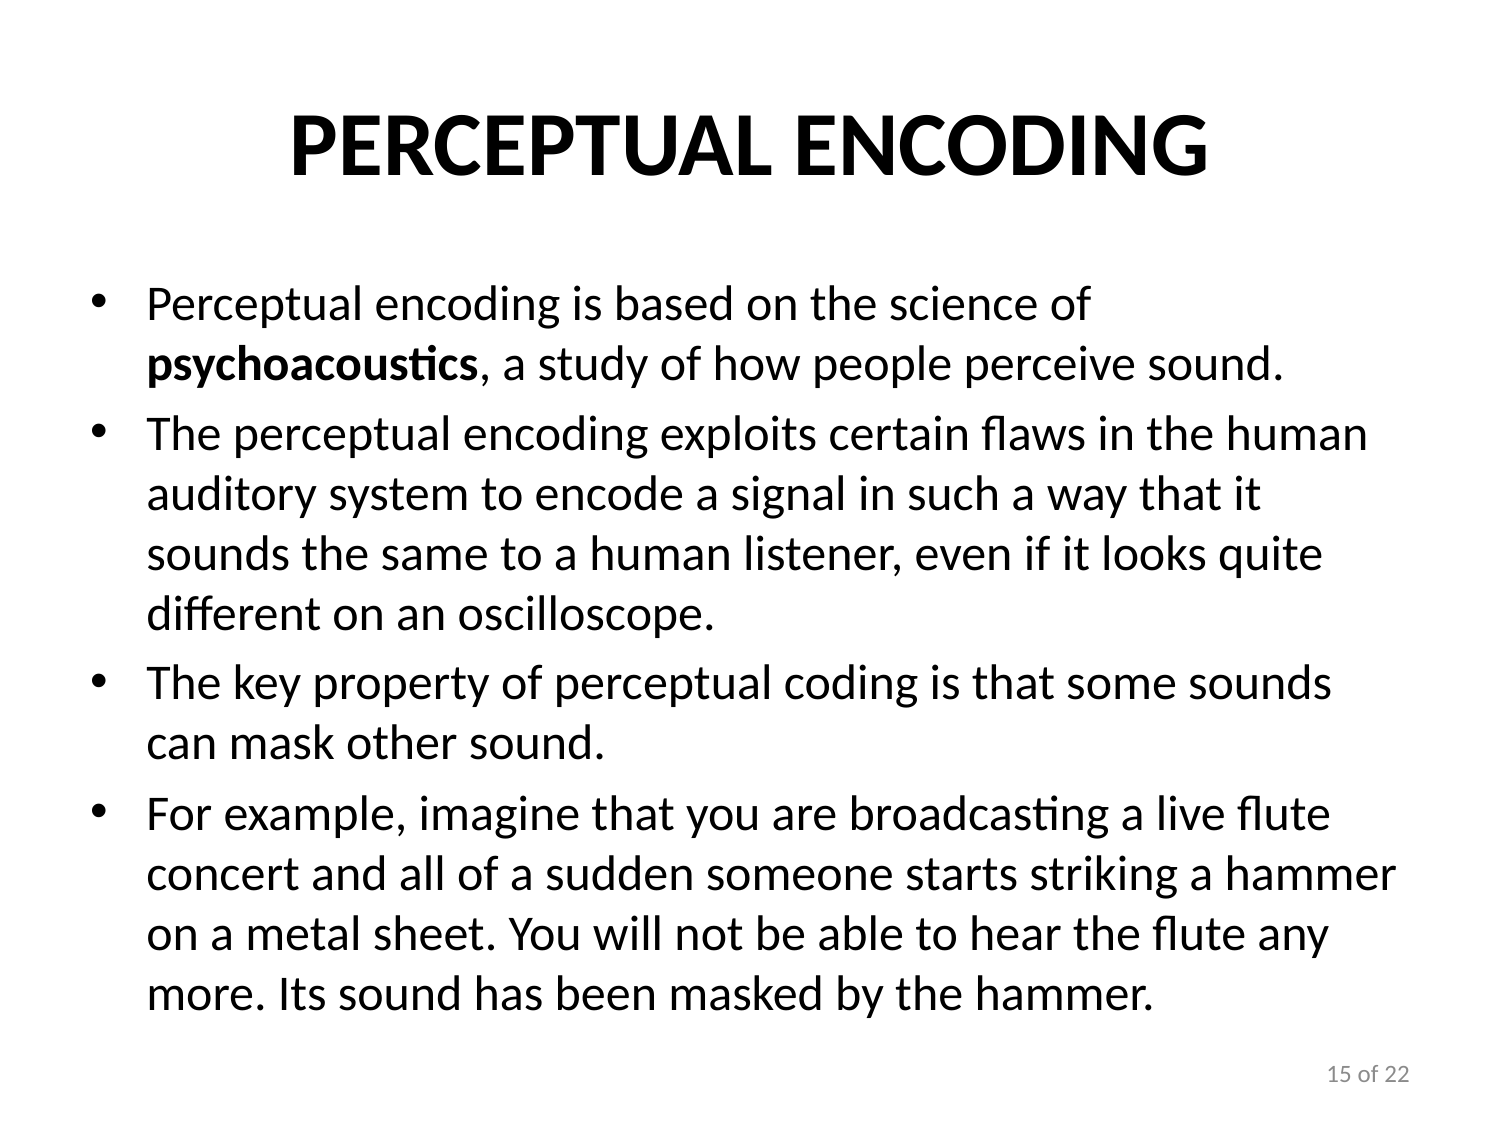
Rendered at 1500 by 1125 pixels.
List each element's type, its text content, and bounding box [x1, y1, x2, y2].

title Perceptual encoding [75, 45, 1425, 233]
list Perceptual encoding is based on the science of psychoacoustics, a study of how people perceive sound. The perceptual encoding exploits certain flaws in the human auditory system to encode a signal in such a way that it sounds the same to a human listener, even if it looks quite different on an oscilloscope. The key property of perceptual coding is that some sounds can mask other sound. For example, imagine that you are broadcasting a live flute concert and all of a sudden someone starts striking a hammer on a metal sheet. You will not be able to hear the flute any more. Its sound has been masked by the hammer. [75, 262, 1425, 1005]
slide_number 15 of 22 [1074, 1042, 1425, 1103]
